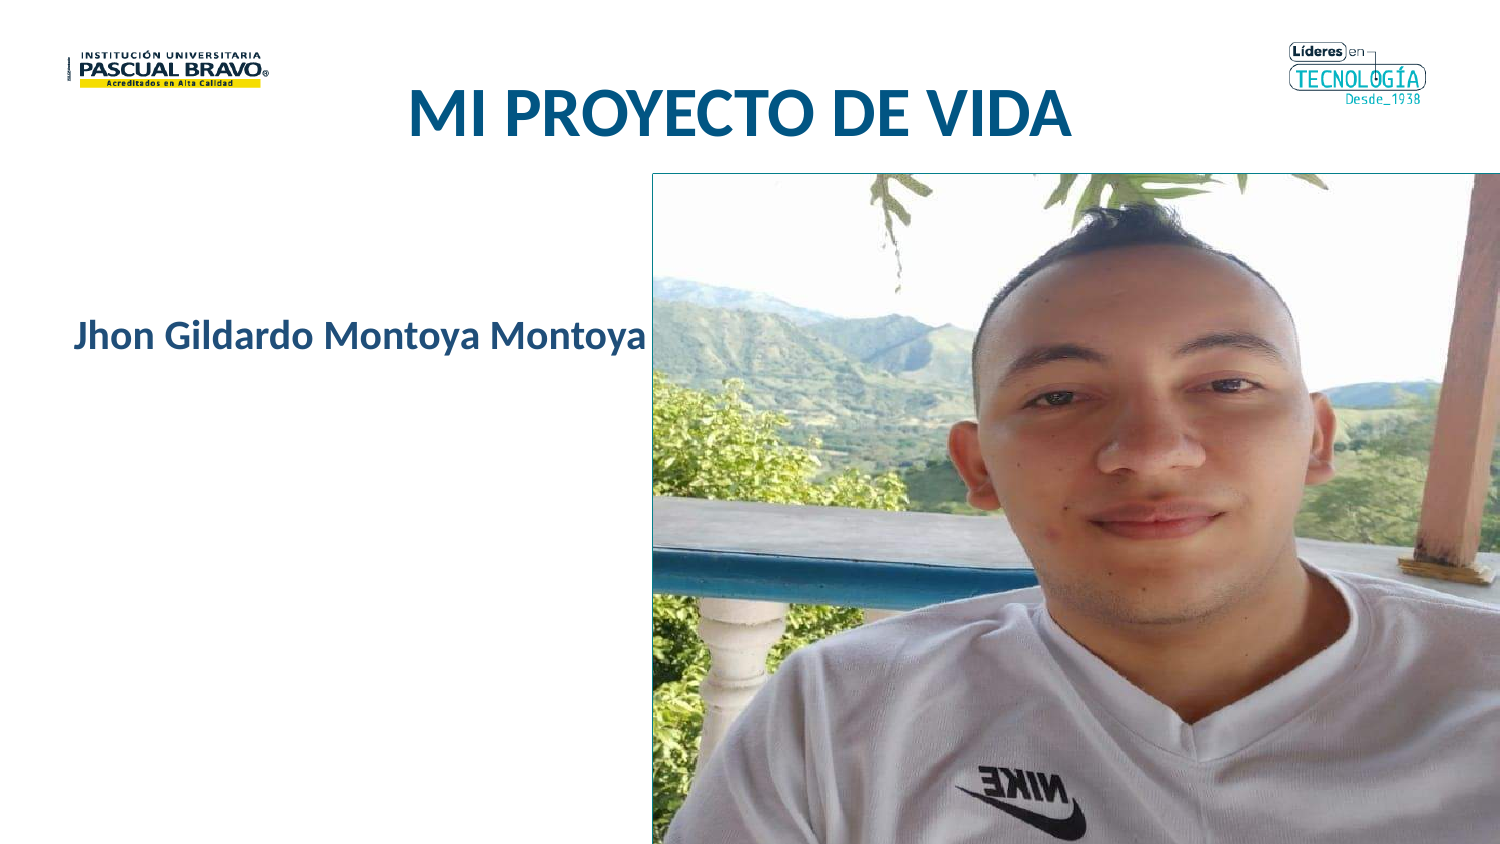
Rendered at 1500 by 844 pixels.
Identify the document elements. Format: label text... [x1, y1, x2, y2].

text_box MI PROYECTO DE VIDA [248, 55, 1233, 166]
picture [0, 0, 1500, 844]
text_box Jhon Gildardo Montoya Montoya [59, 300, 648, 366]
picture [653, 174, 1500, 844]
